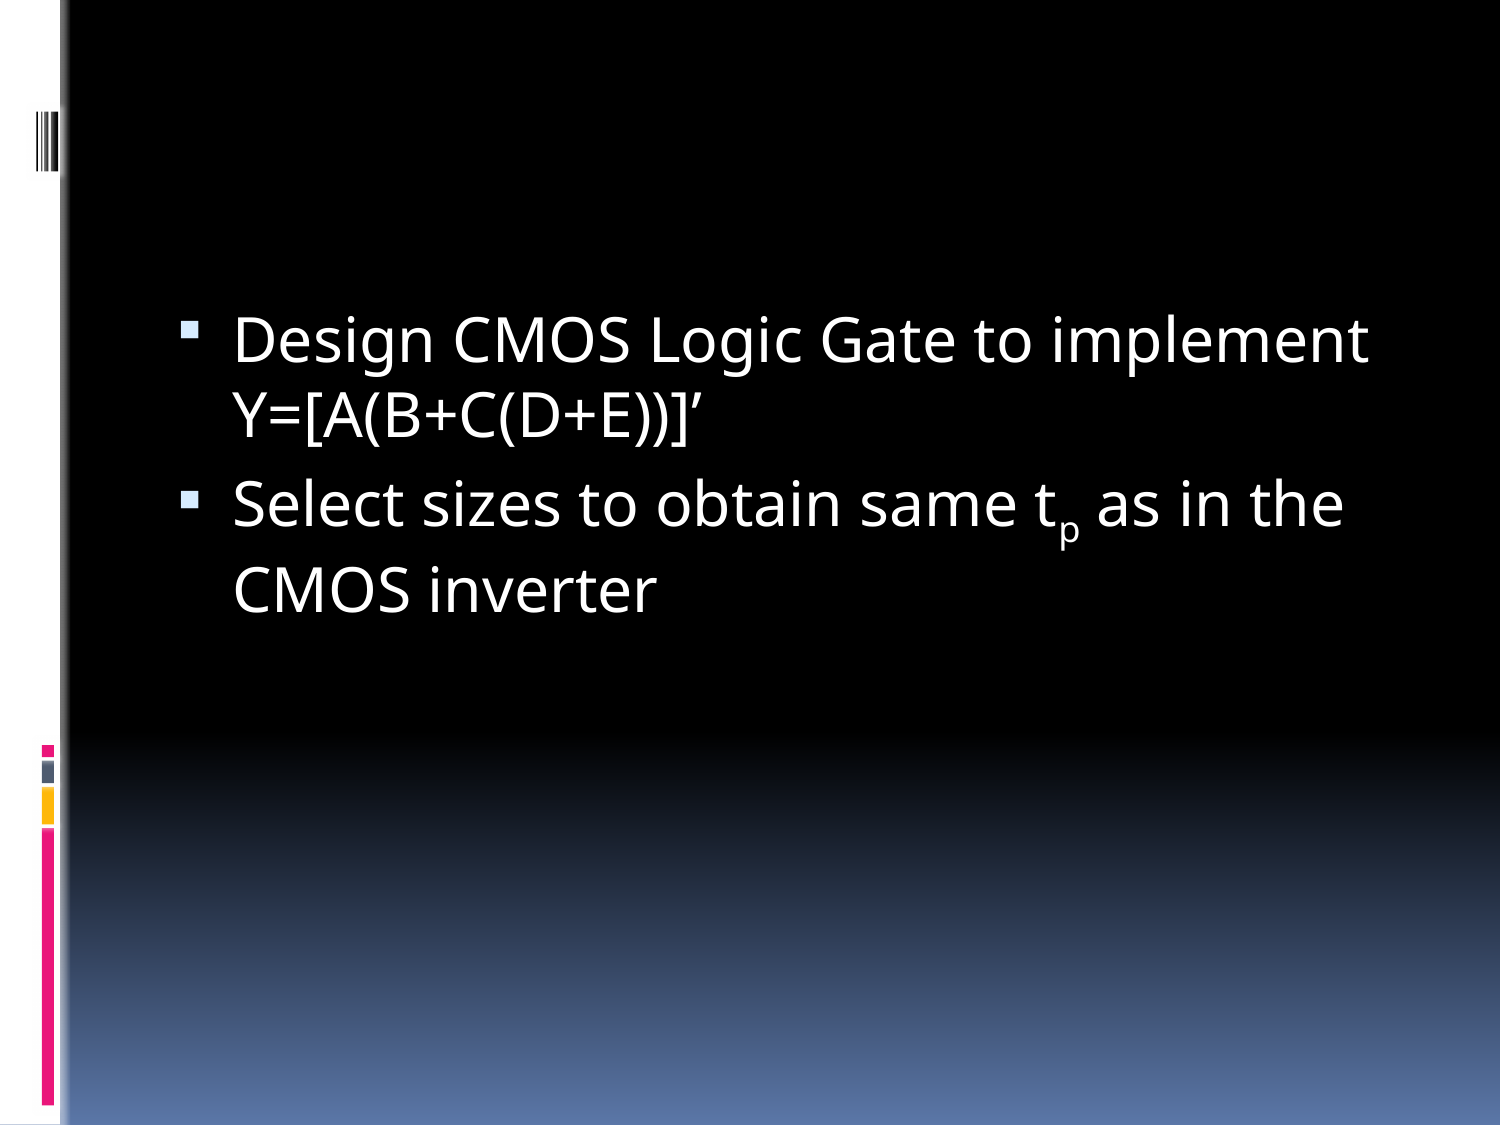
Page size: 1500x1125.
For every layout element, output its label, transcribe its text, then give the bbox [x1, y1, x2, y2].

list Design CMOS Logic Gate to implement Y=[A(B+C(D+E))]’ Select sizes to obtain same tp as in the CMOS inverter [150, 292, 1425, 1043]
